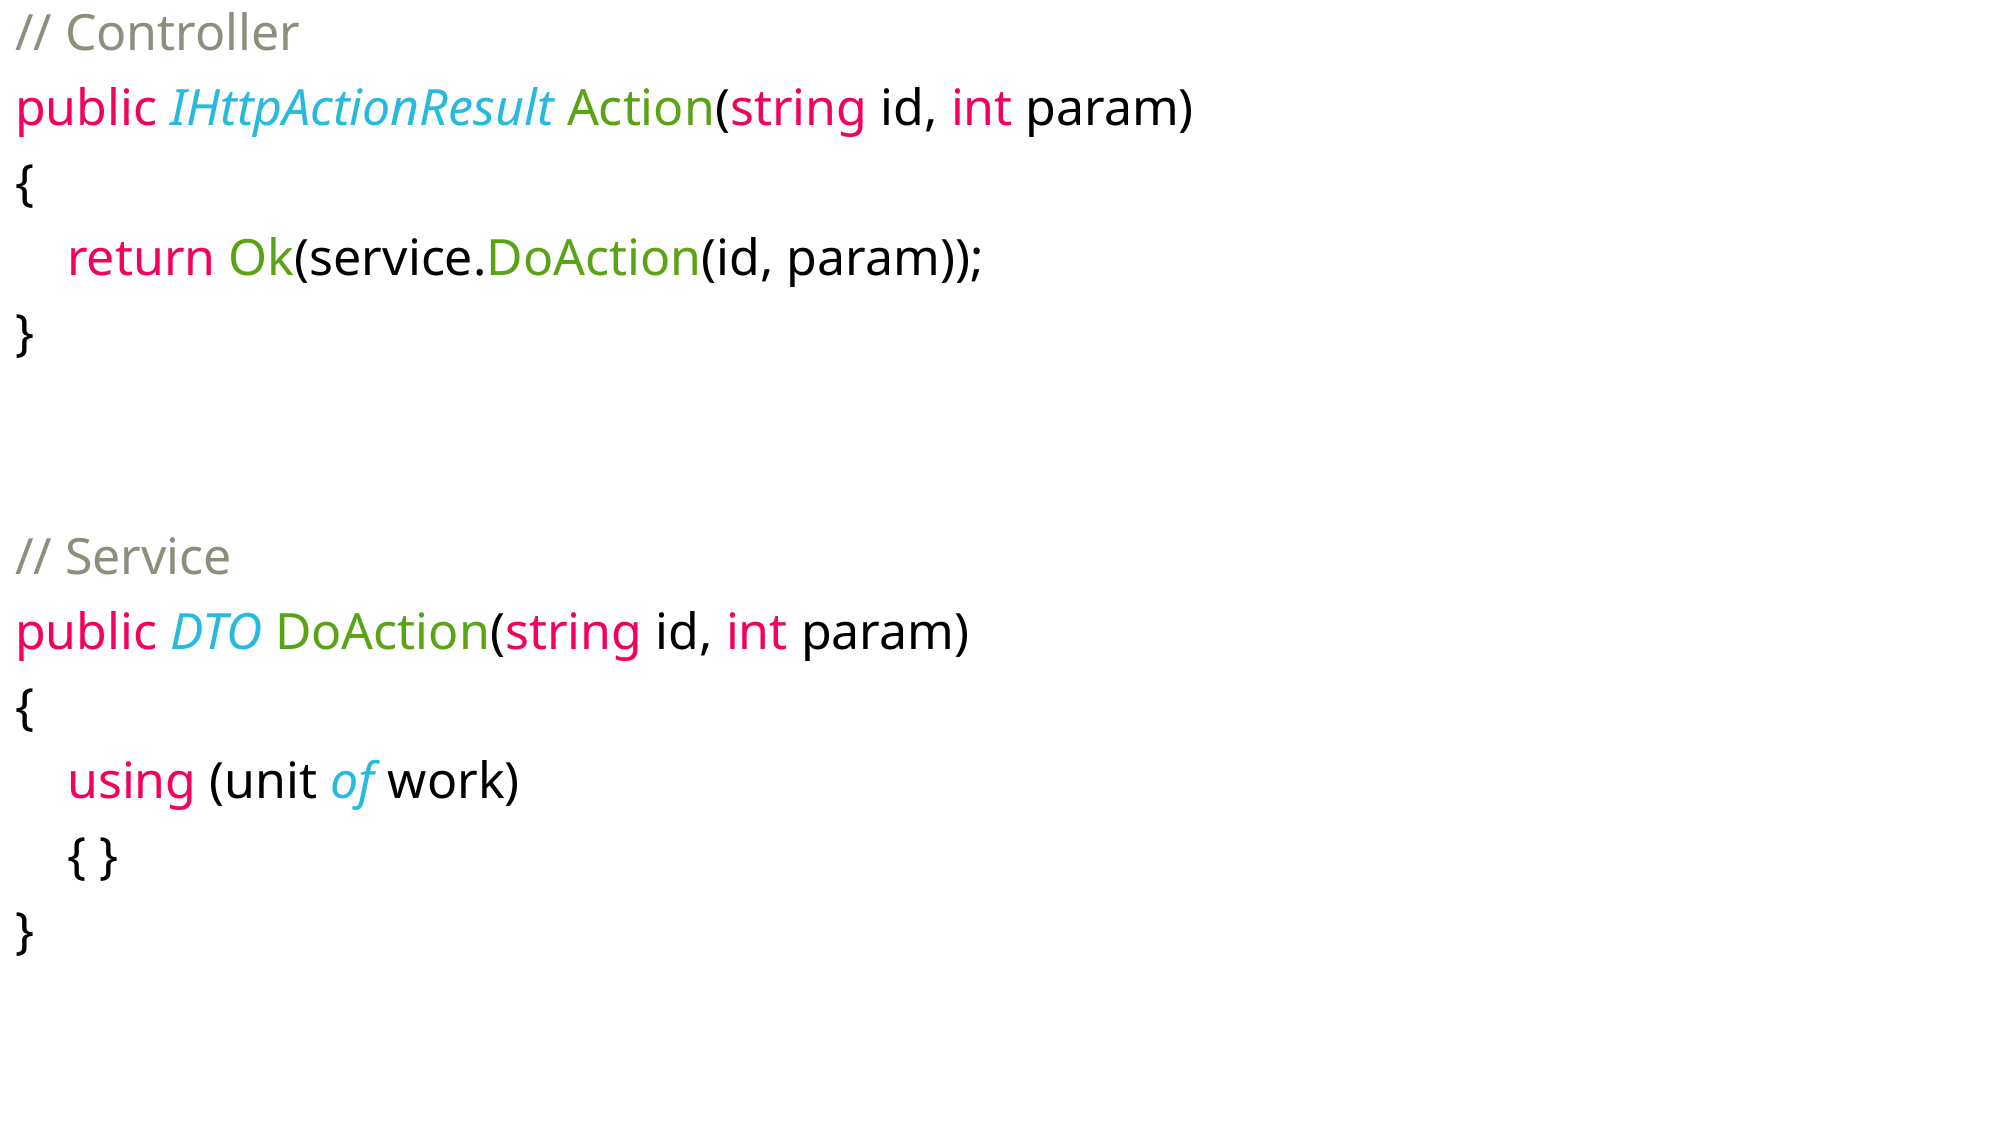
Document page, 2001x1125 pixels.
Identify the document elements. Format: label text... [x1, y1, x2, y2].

list // Controller public IHttpActionResult Action(string id, int param) { return Ok(service.DoAction(id, param)); } // Service public DTO DoAction(string id, int param) { using (unit of work) { } } [0, 0, 2000, 1125]
